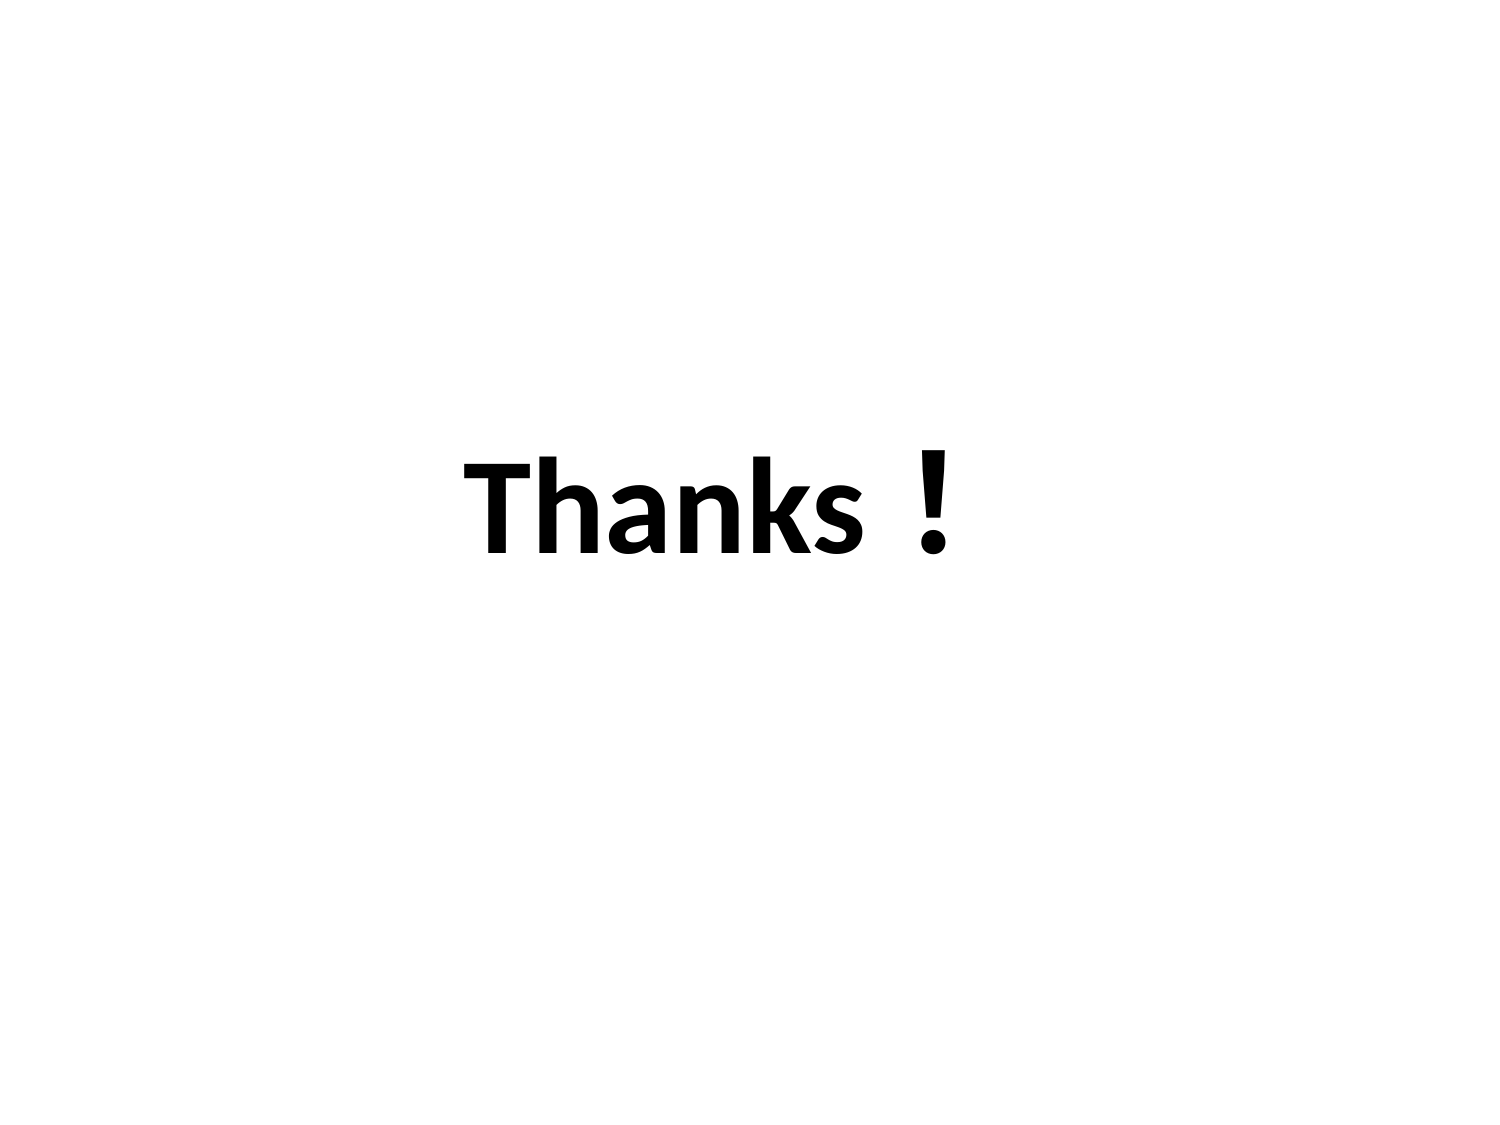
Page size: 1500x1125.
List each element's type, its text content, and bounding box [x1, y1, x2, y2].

list Thanks！ [103, 427, 1397, 1014]
